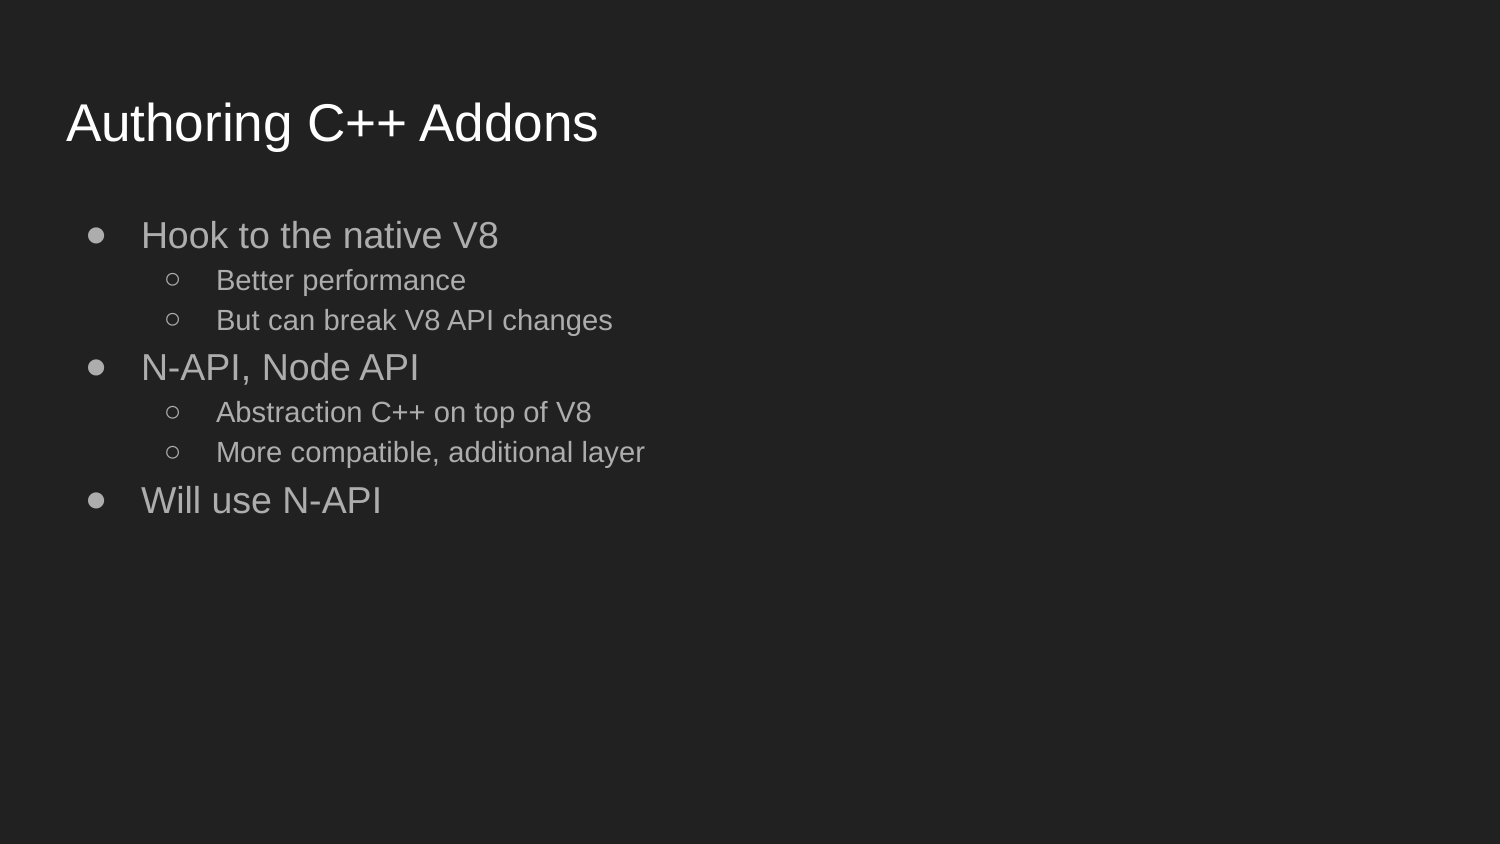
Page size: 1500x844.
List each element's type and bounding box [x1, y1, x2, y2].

list [51, 189, 1449, 750]
title [51, 72, 1449, 167]
